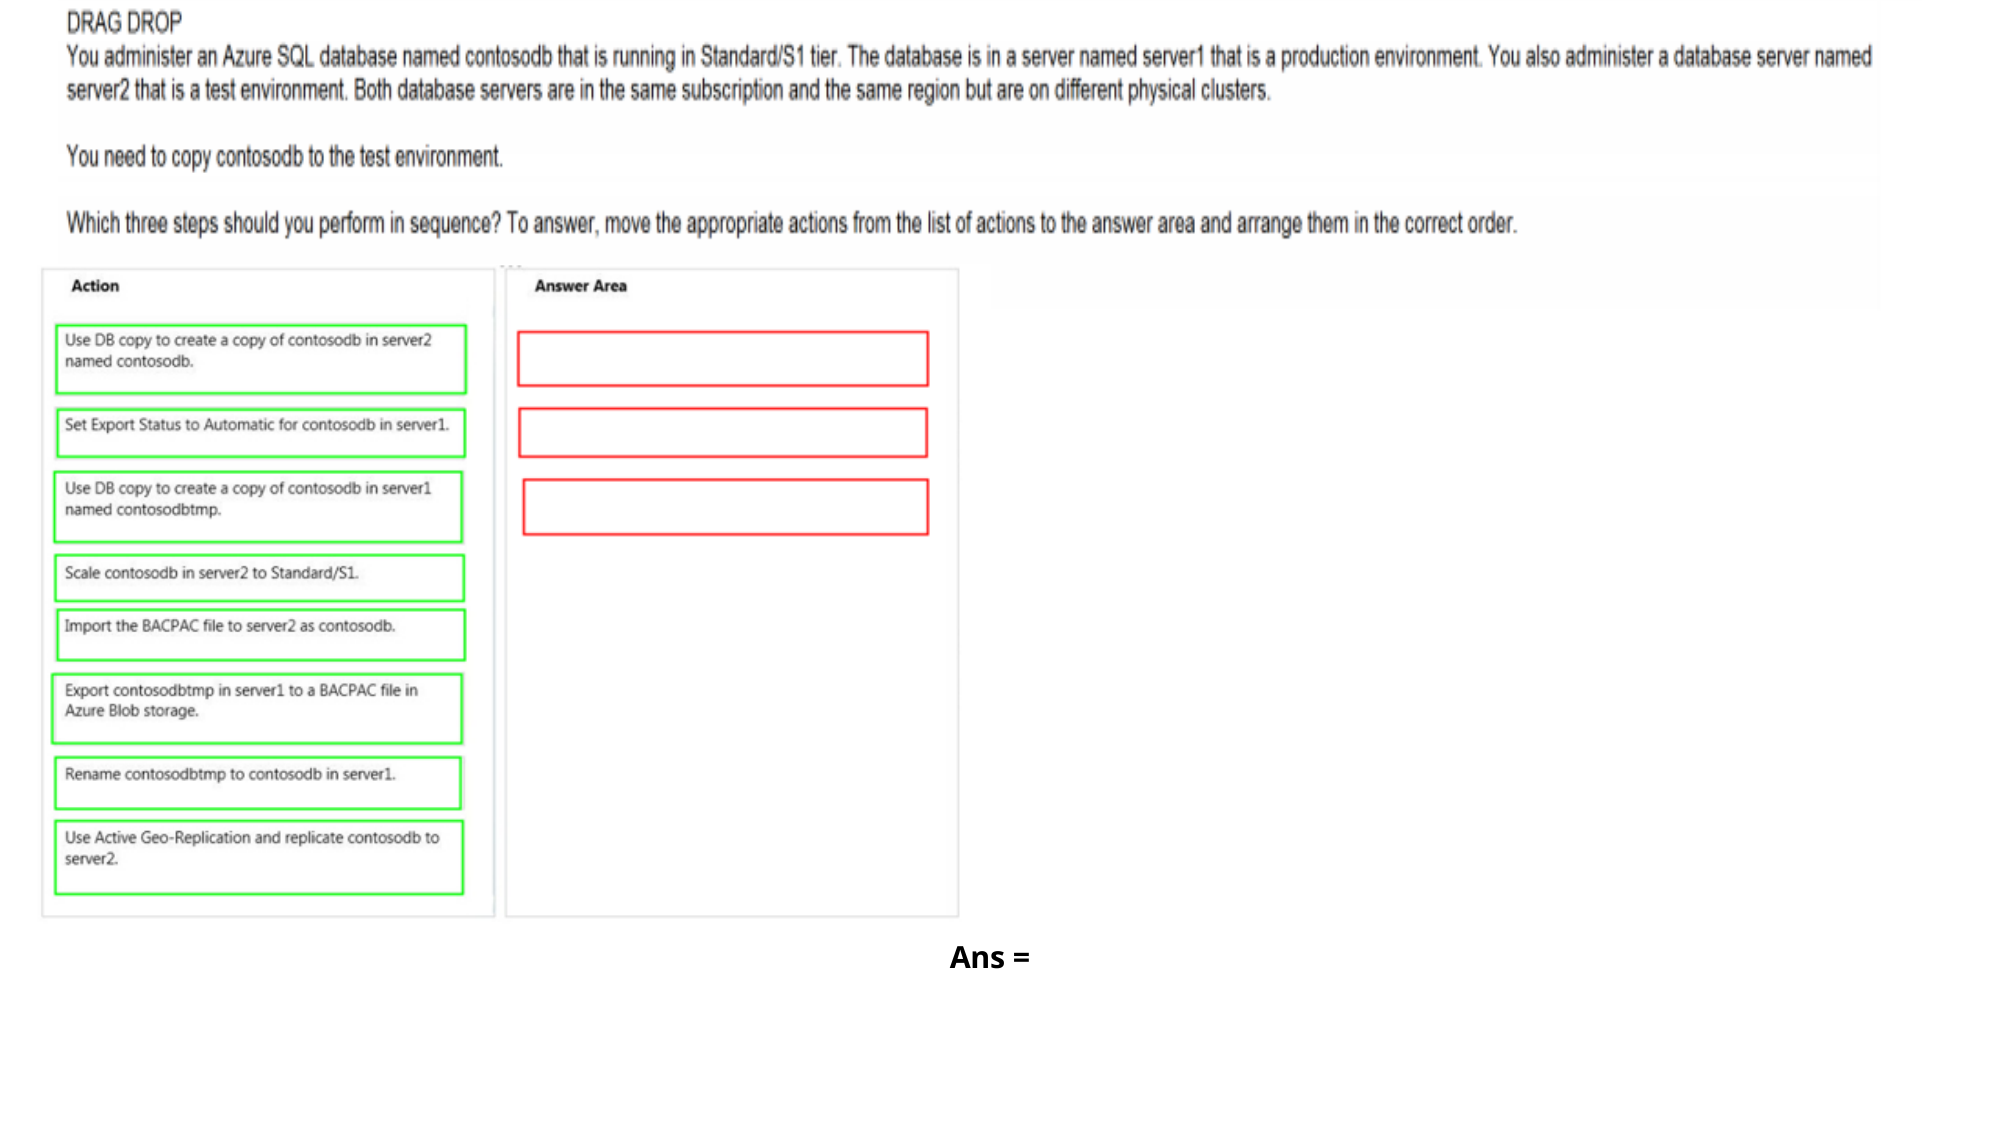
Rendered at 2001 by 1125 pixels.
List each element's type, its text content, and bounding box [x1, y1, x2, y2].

title Ans = [934, 935, 1968, 1085]
picture [32, 0, 1922, 936]
